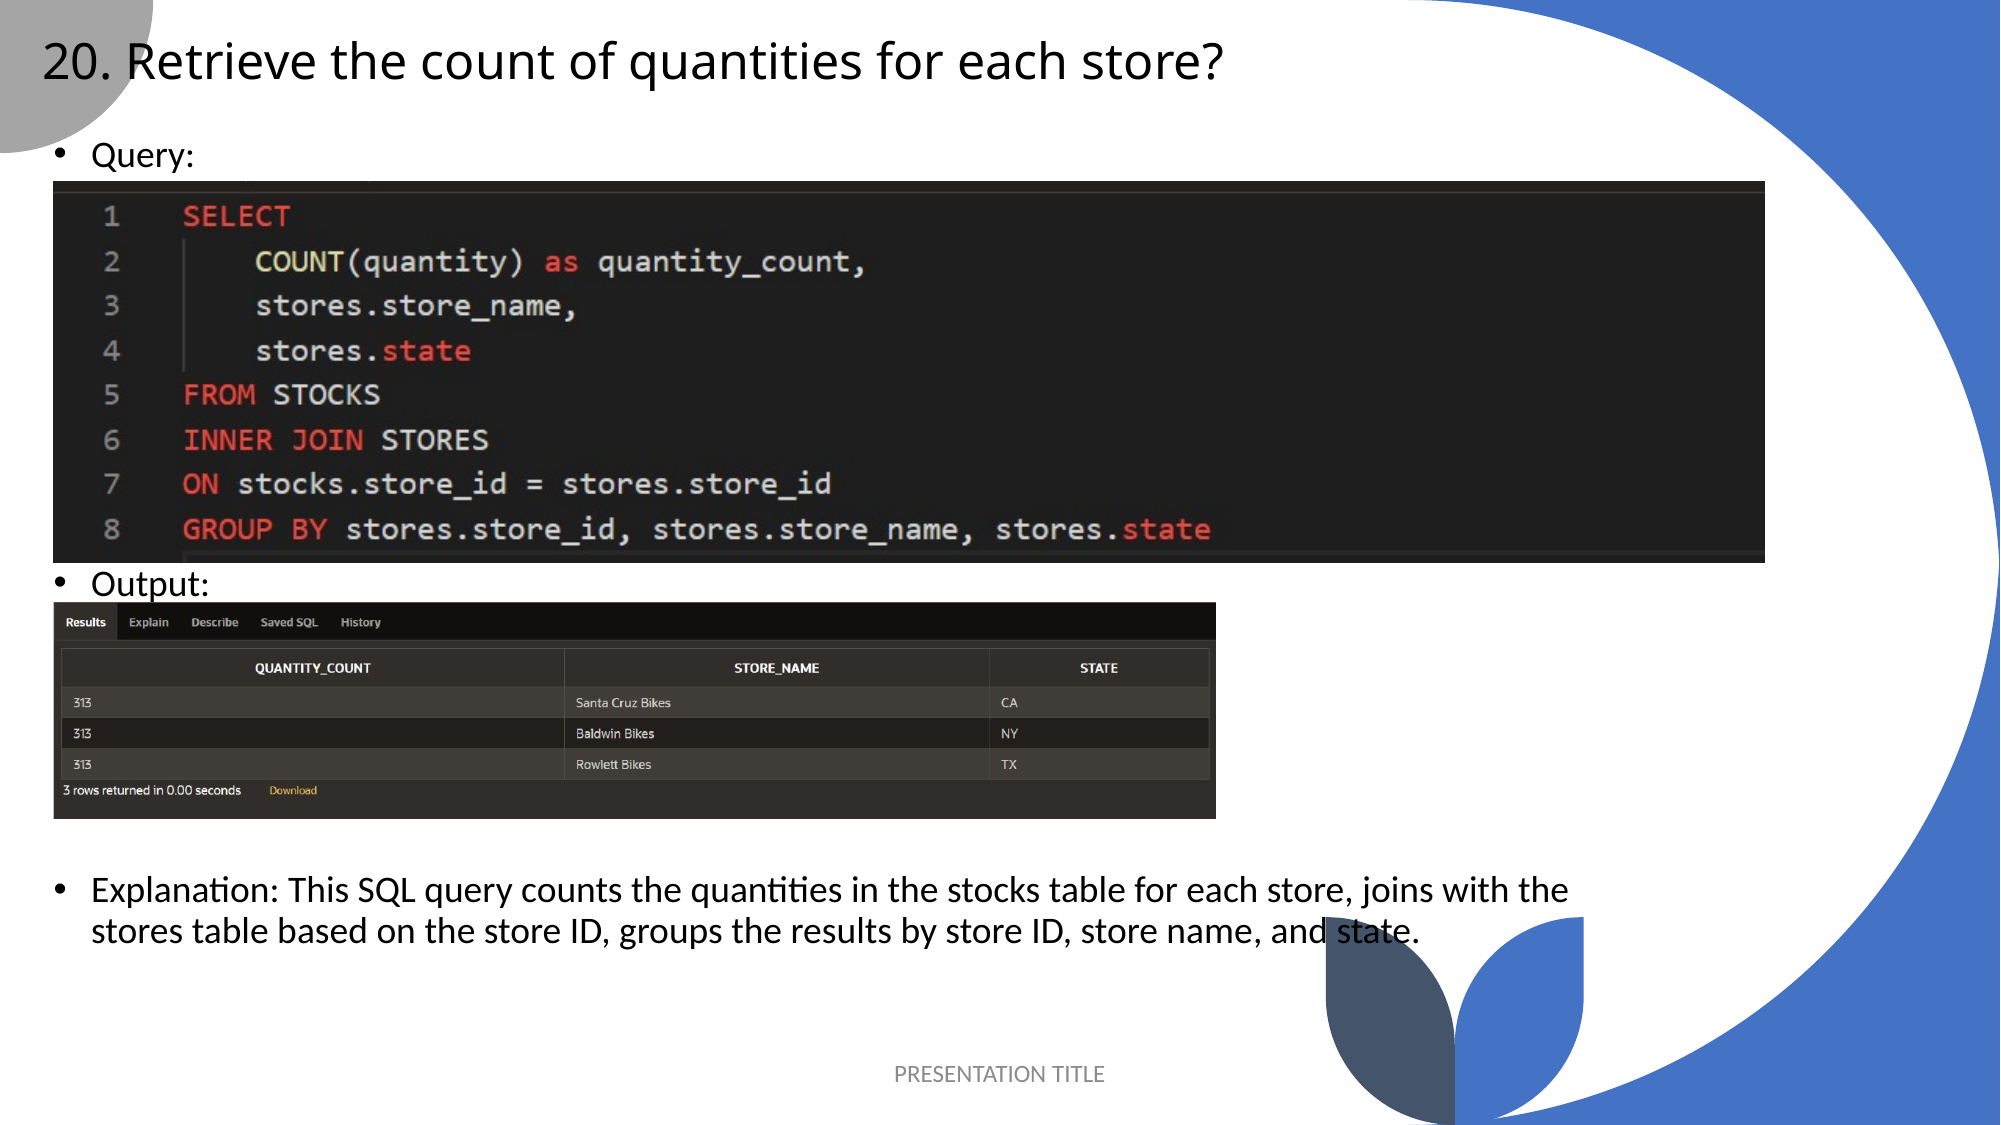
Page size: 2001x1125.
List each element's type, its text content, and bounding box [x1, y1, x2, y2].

title 20. Retrieve the count of quantities for each store? [27, 20, 1632, 106]
picture [53, 602, 1216, 819]
slide_number 46 [1412, 1042, 1863, 1103]
footer PRESENTATION TITLE [662, 1042, 1338, 1103]
list Query: Output: Explanation: This SQL query counts the quantities in the stocks table for each store, joins with the stores table based on the store ID, groups the results by store ID, store name, and state. [38, 127, 1643, 1043]
picture [53, 181, 1765, 563]
